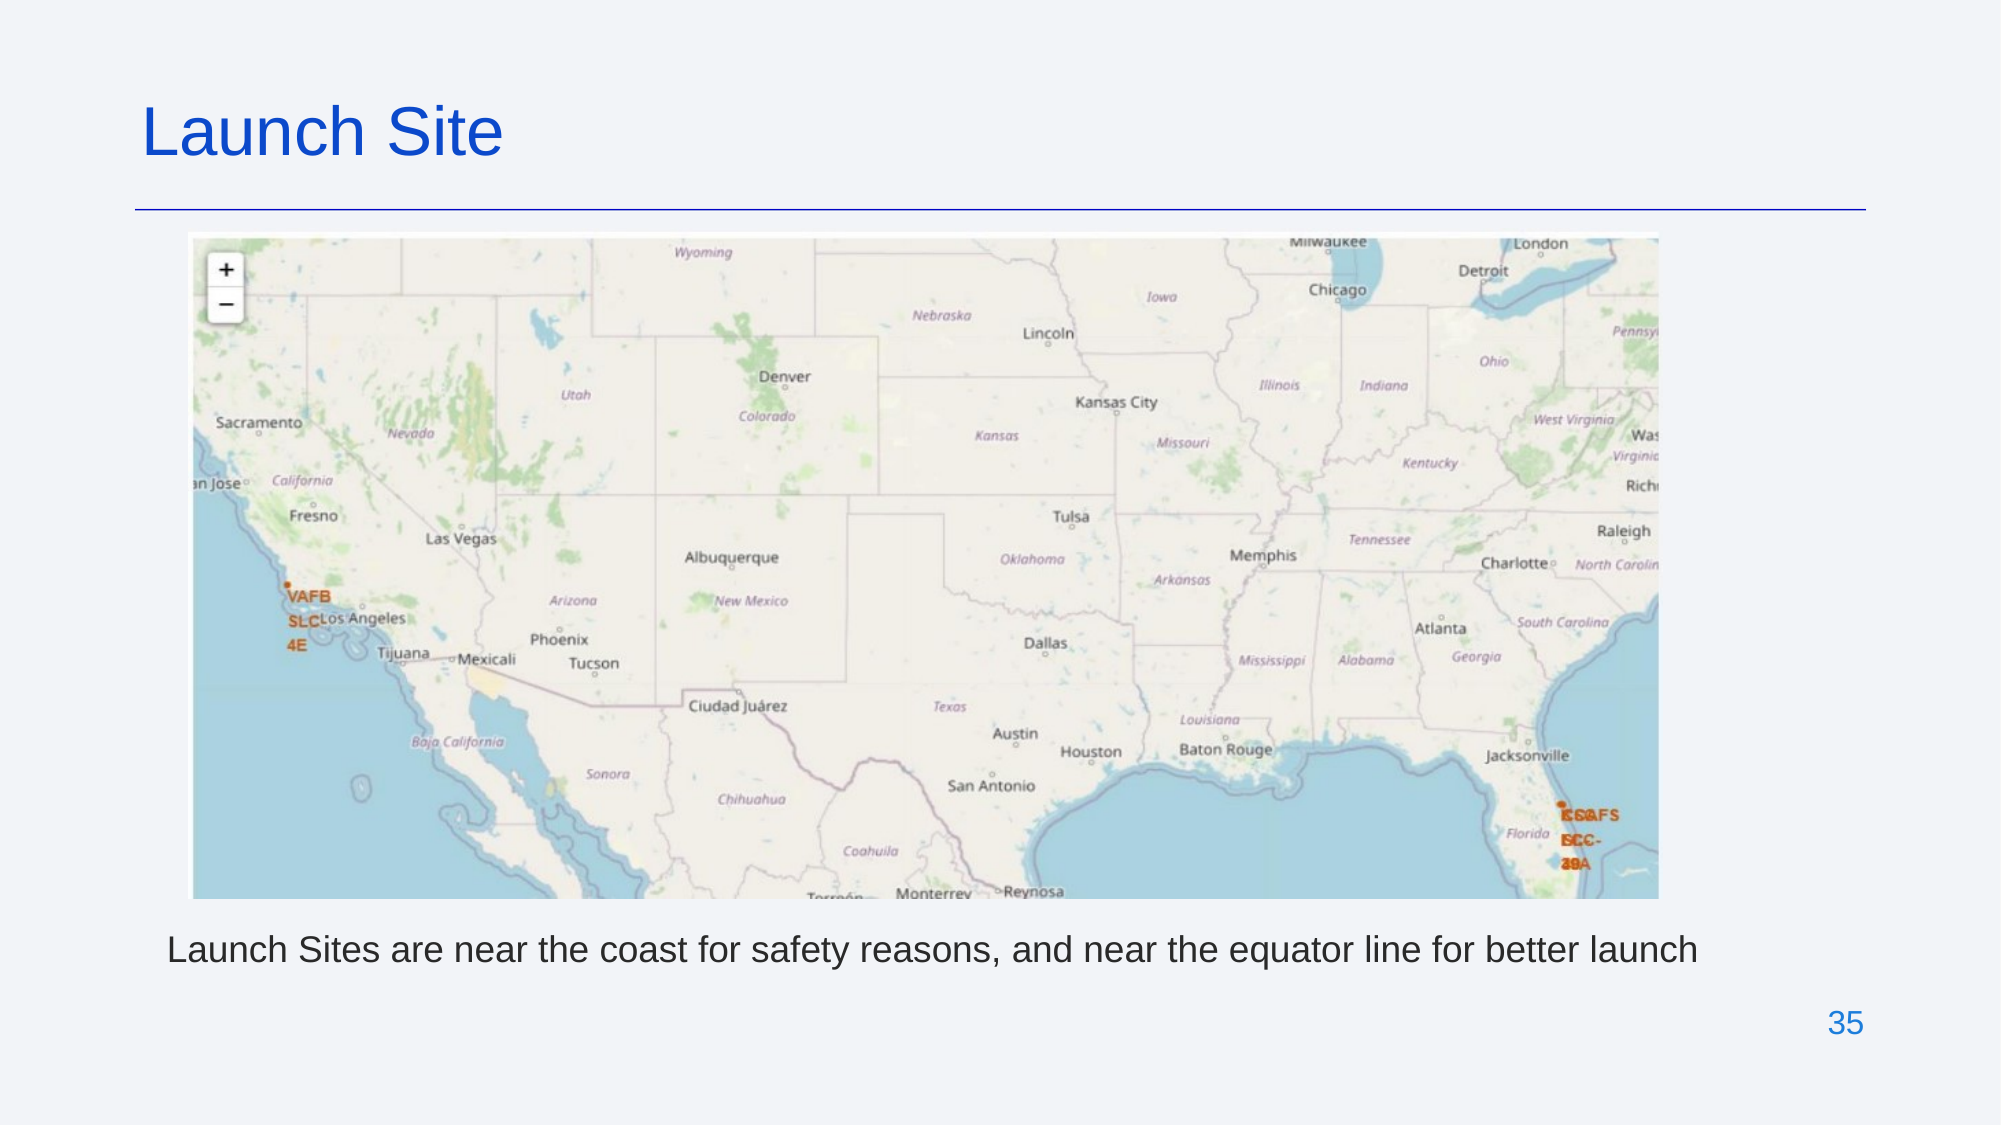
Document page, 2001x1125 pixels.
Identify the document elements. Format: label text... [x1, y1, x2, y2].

list Launch Sites are near the coast for safety reasons, and near the equator line for better launch [126, 923, 1725, 1014]
slide_number ‹#› [1429, 988, 1880, 1055]
text_box Launch Site [126, 88, 1852, 179]
picture [0, 0, 2001, 1125]
